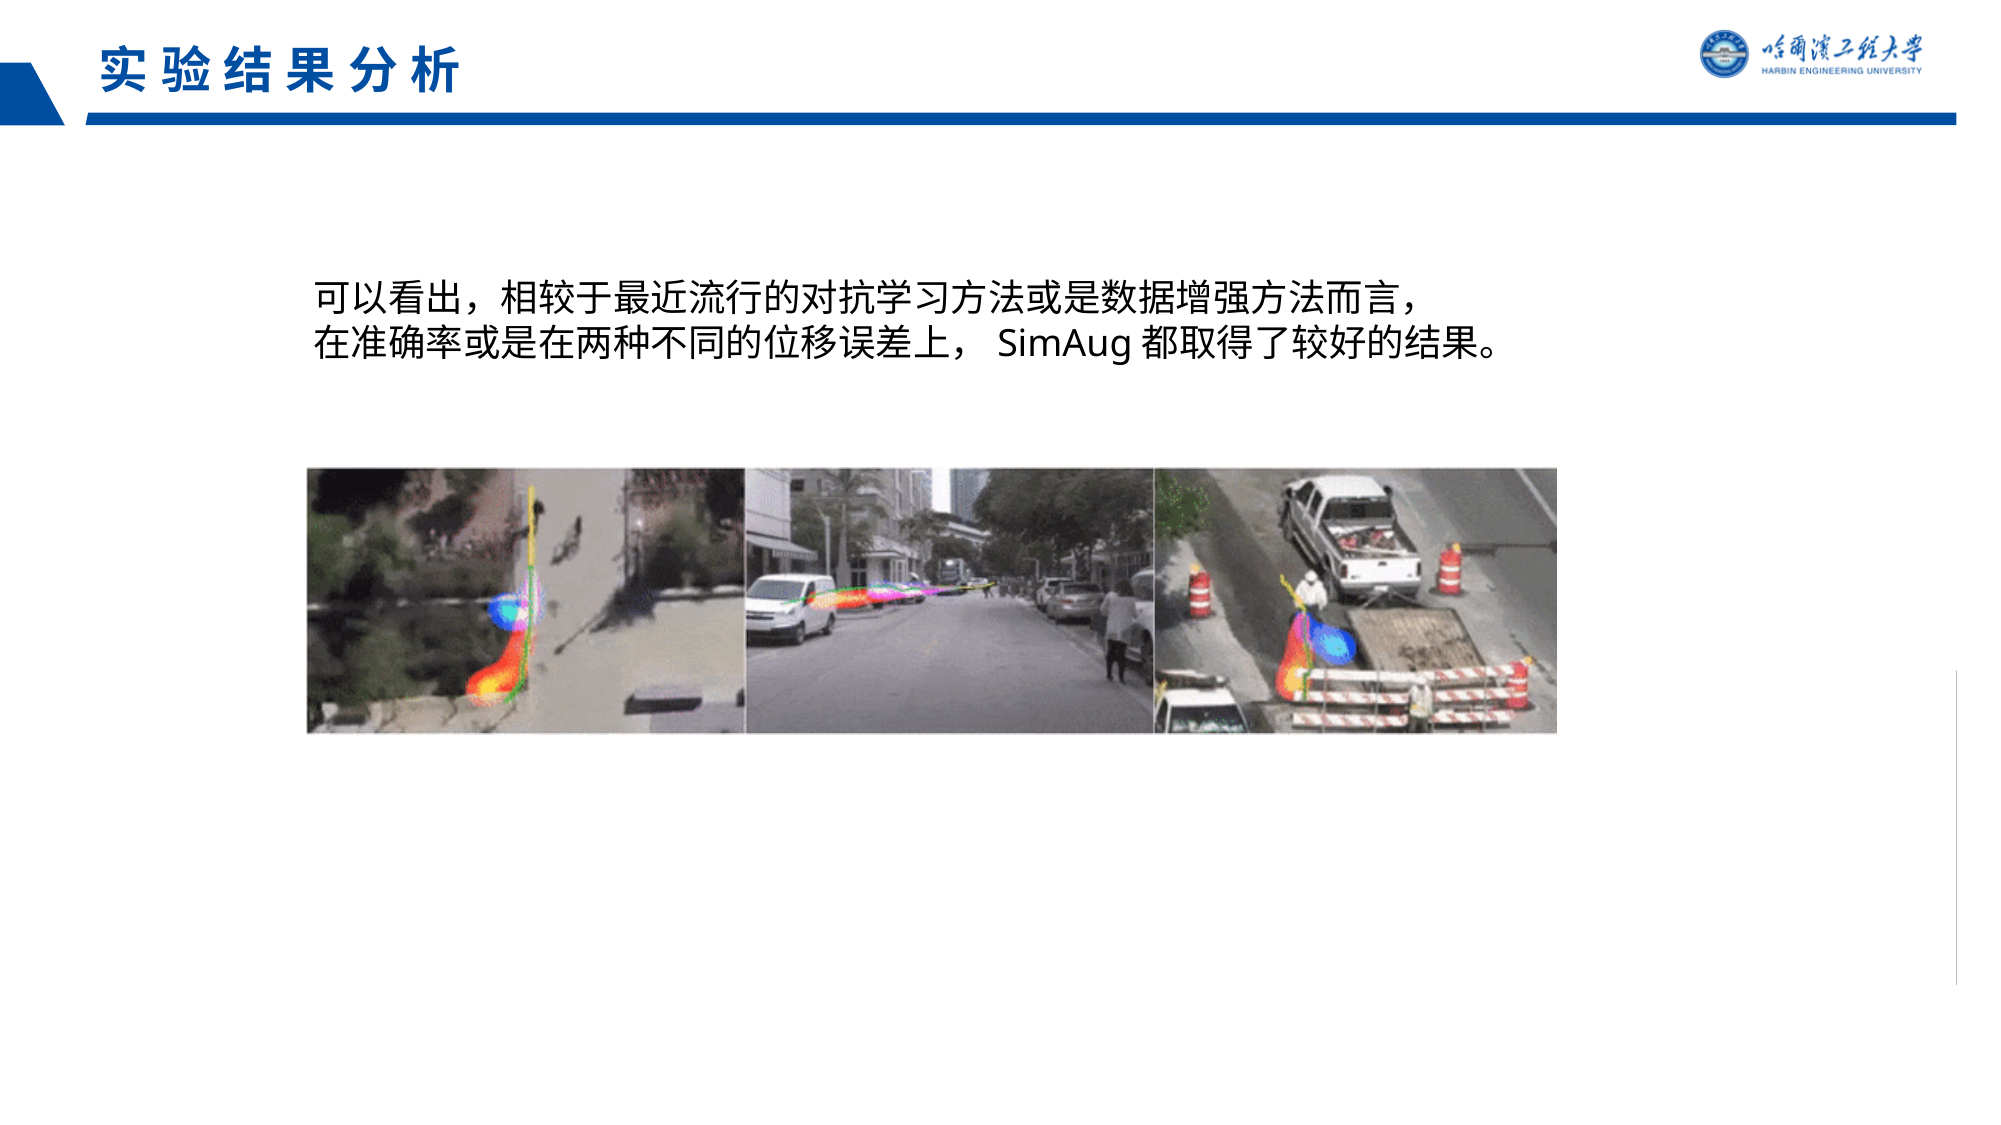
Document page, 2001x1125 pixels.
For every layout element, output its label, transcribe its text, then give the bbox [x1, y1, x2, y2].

text_box [84, 111, 1958, 127]
text_box 实验结果分析 [98, 37, 574, 101]
text_box 可以看出，相较于最近流行的对抗学习方法或是数据增强方法而言， 在准确率或是在两种不同的位移误差上，SimAug都取得了较好的结果。 [298, 266, 1532, 372]
text_box [0, 61, 67, 127]
picture [306, 466, 1557, 735]
picture [1689, 22, 1933, 86]
